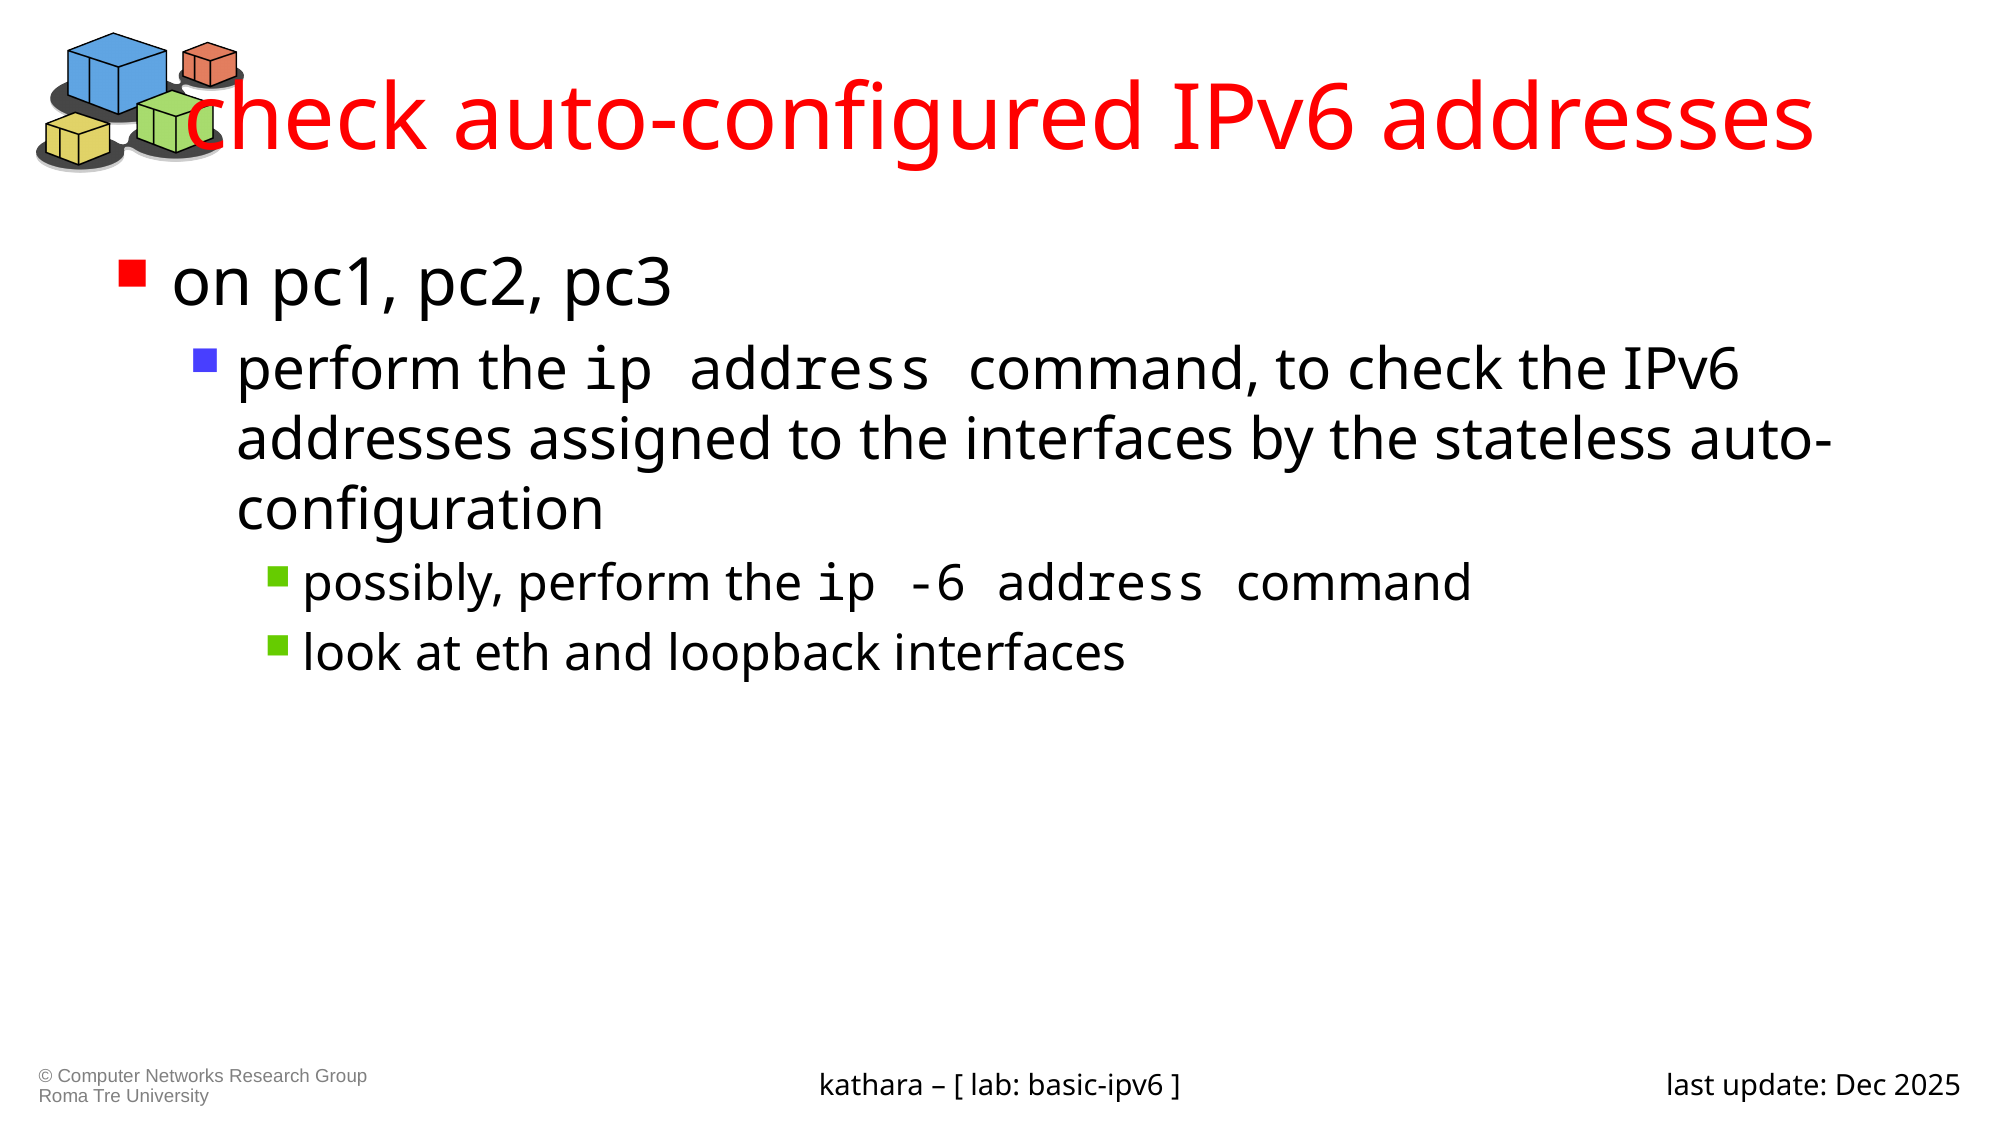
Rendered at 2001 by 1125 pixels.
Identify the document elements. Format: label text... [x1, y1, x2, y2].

title check auto-configured IPv6 addresses [99, 19, 1900, 207]
list on pc1, pc2, pc3 perform the ip address command, to check the IPv6 addresses assigned to the interfaces by the stateless auto-configuration possibly, perform the ip -6 address command look at eth and loopback interfaces [99, 231, 1900, 1005]
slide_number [1519, 1058, 1977, 1114]
footer kathara – [ lab: basic-ipv6 ] [511, 1058, 1489, 1114]
picture [36, 32, 99, 173]
